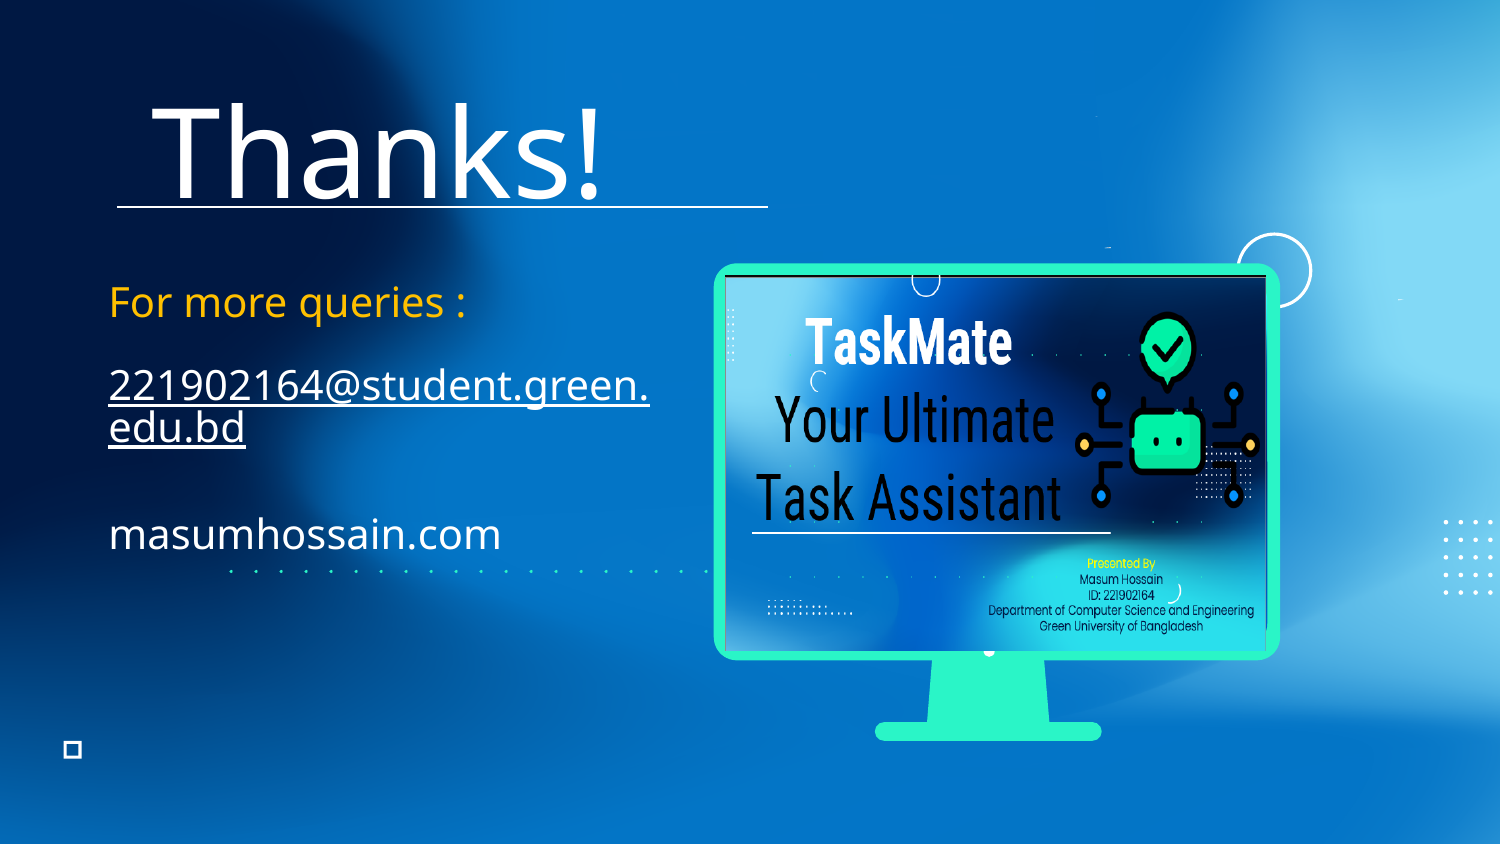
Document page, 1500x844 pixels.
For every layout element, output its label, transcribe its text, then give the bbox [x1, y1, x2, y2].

subtitle For more queries : 221902164@student.green.edu.bd masumhossain.com [93, 294, 682, 462]
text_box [722, 272, 1271, 280]
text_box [722, 649, 1271, 742]
picture [0, 0, 1500, 844]
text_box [479, 319, 484, 824]
picture [1241, 236, 1309, 304]
picture [724, 275, 1268, 652]
text_box Thanks! [0, 3, 856, 294]
